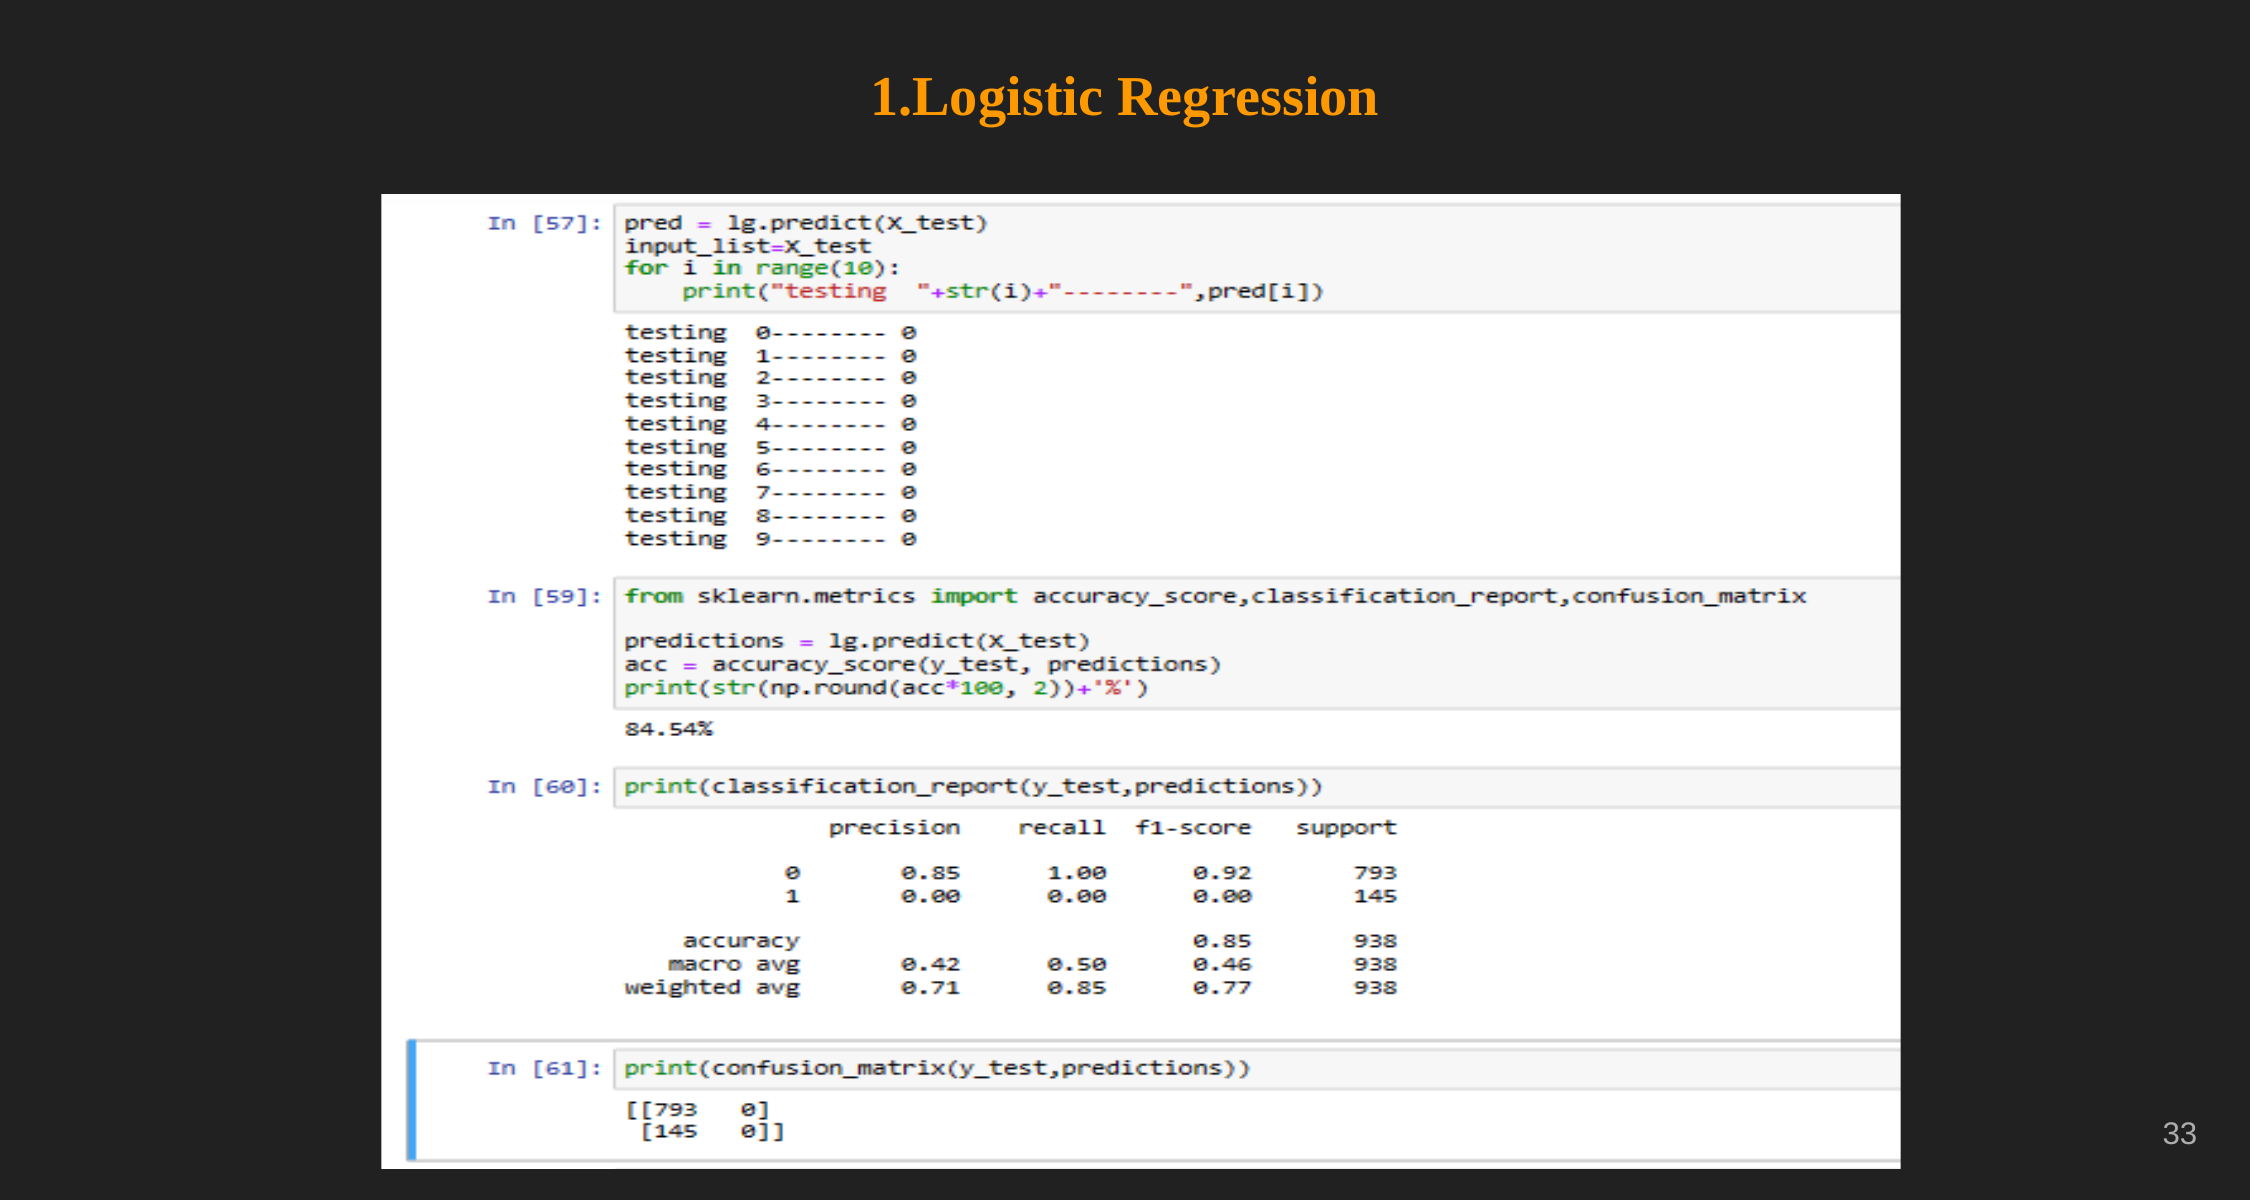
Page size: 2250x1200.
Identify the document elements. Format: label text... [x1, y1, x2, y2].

picture [381, 193, 1901, 1169]
slide_number ‹#› [2084, 1087, 2220, 1180]
list 1.Logistic Regression [76, 33, 2174, 1066]
